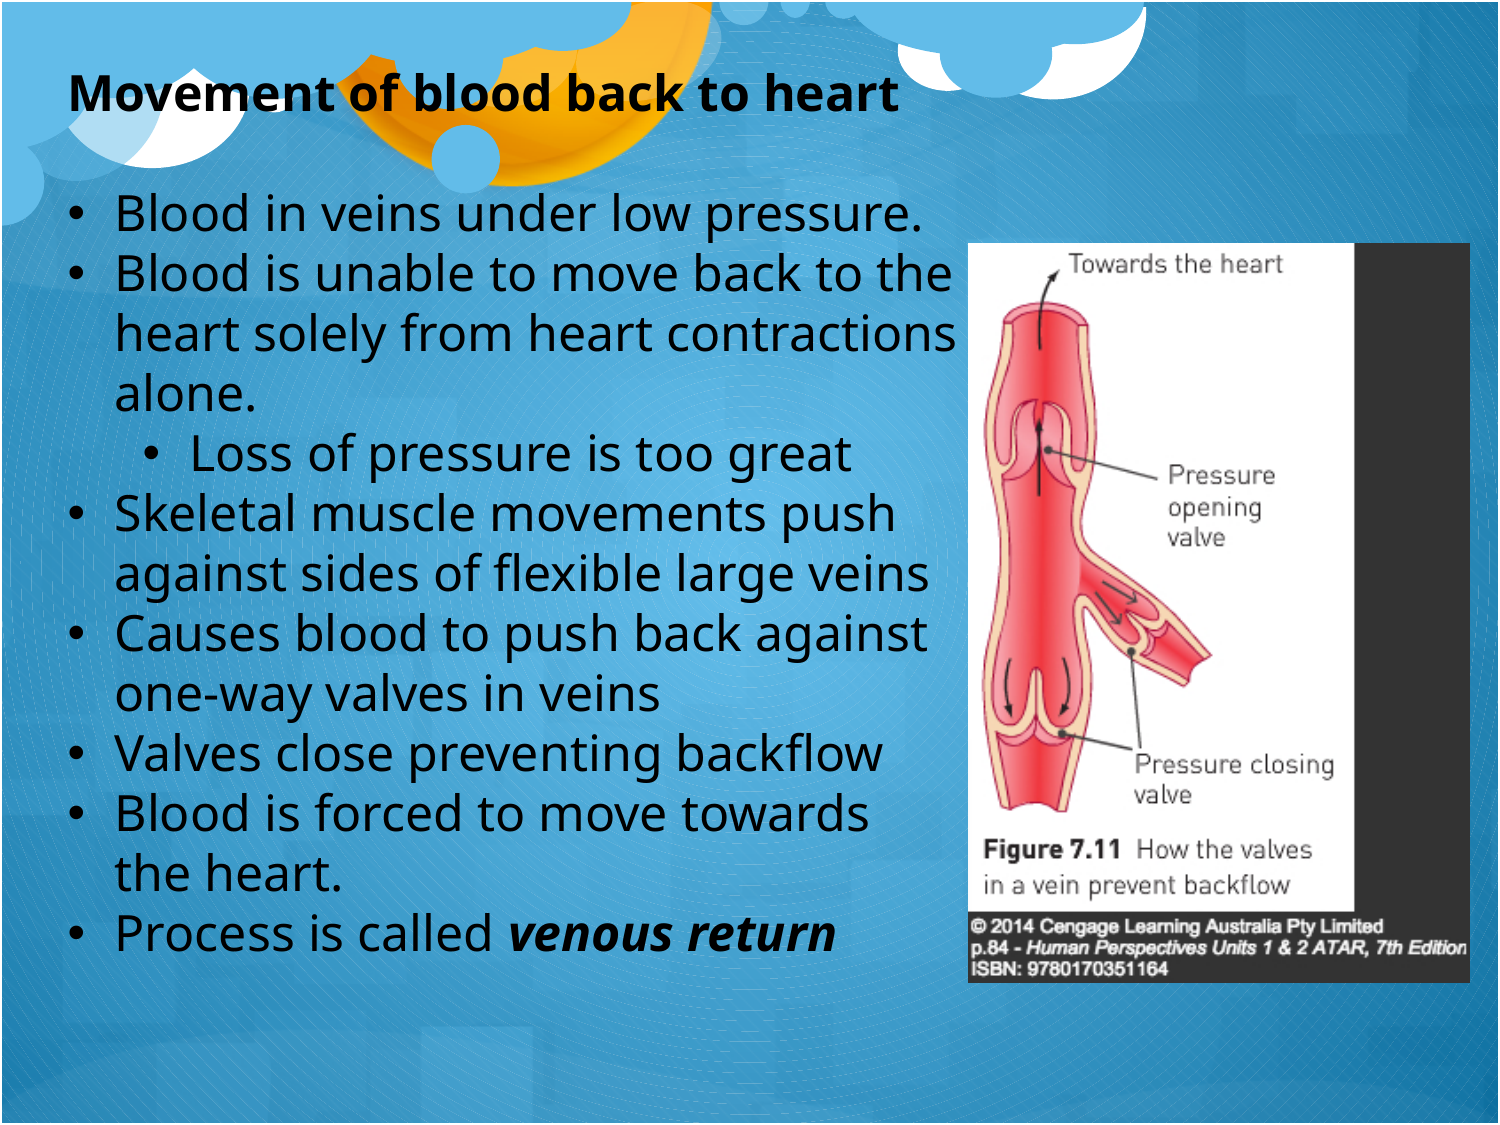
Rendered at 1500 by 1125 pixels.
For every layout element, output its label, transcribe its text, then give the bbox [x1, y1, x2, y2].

text_box Movement of blood back to heart Blood in veins under low pressure. Blood is unable to move back to the heart solely from heart contractions alone. Loss of pressure is too great Skeletal muscle movements push against sides of flexible large veins Causes blood to push back against one-way valves in veins Valves close preventing backflow Blood is forced to move towards the heart. Process is called venous return [53, 54, 975, 1030]
picture [691, 2, 898, 54]
picture [2, 2, 1498, 1123]
